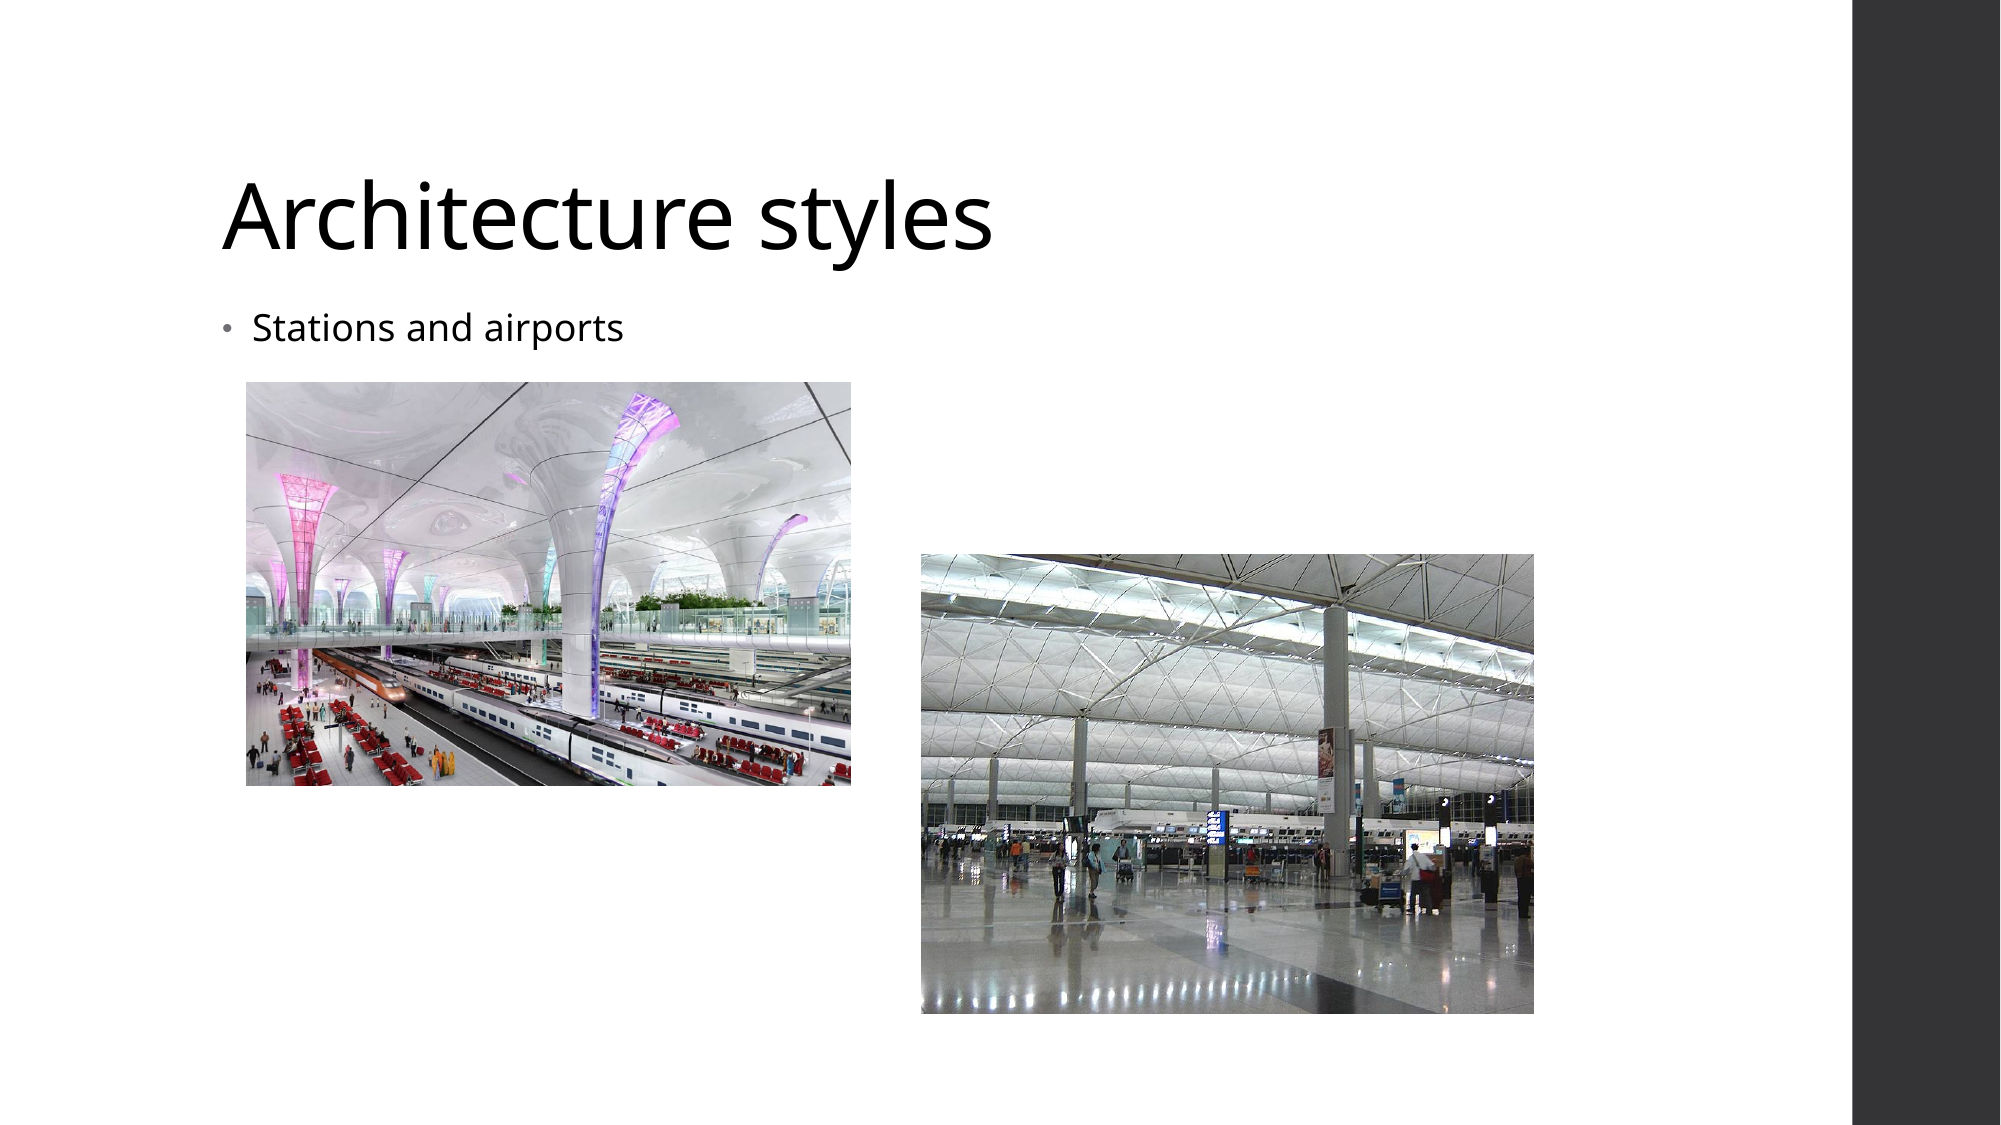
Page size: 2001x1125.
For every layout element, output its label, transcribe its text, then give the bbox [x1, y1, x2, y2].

picture [920, 554, 1534, 1015]
picture [245, 382, 852, 786]
list Stations and airports [206, 299, 1617, 1014]
title Architecture styles [206, 60, 1797, 278]
